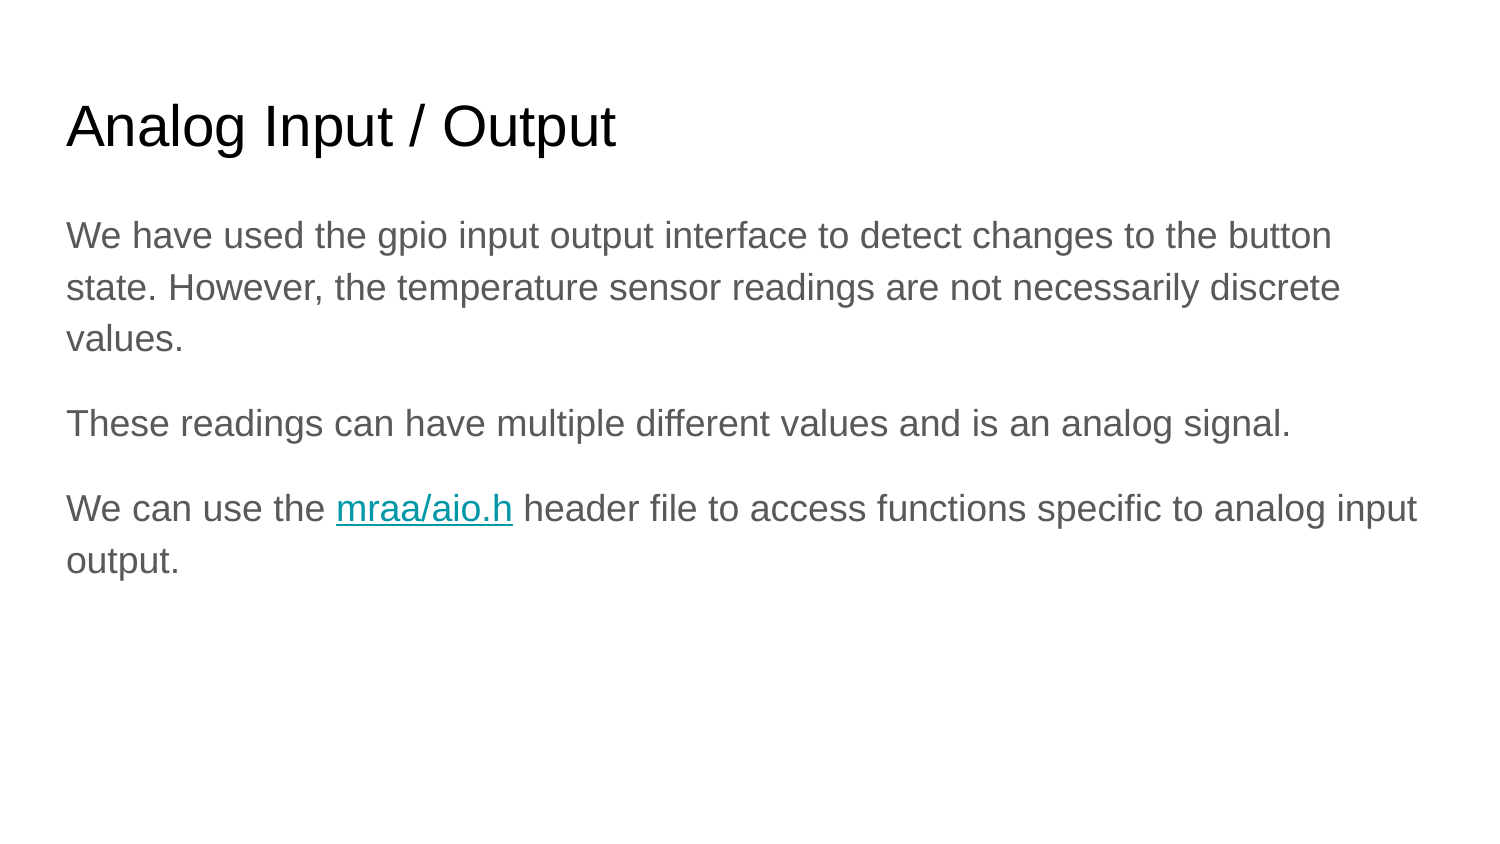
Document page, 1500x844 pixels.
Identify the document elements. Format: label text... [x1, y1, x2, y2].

list We have used the gpio input output interface to detect changes to the button state. However, the temperature sensor readings are not necessarily discrete values. These readings can have multiple different values and is an analog signal. We can use the mraa/aio.h header file to access functions specific to analog input output. [51, 189, 1449, 750]
title Analog Input / Output [51, 72, 1449, 167]
